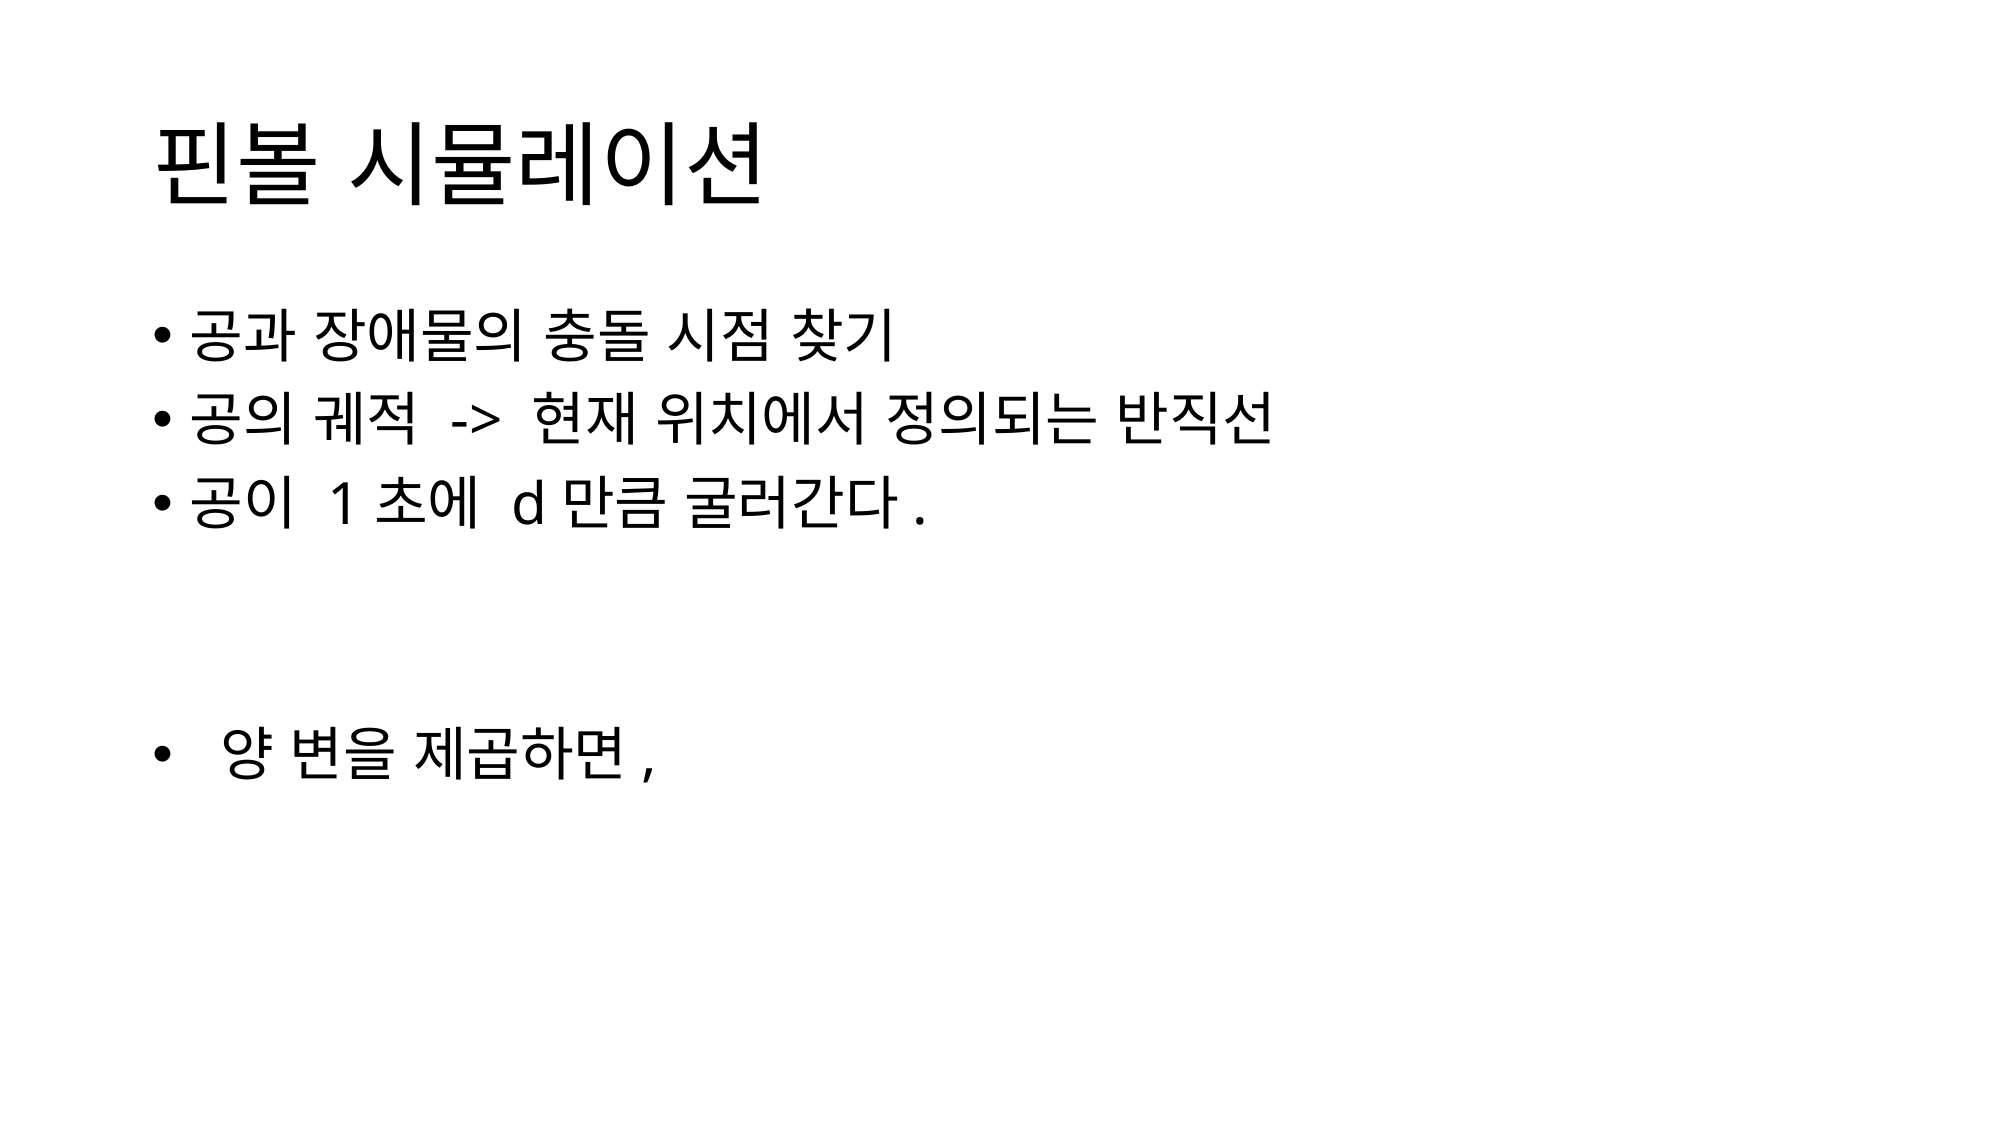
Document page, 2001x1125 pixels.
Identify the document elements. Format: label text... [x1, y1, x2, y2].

title 핀볼 시뮬레이션 [137, 59, 1863, 278]
